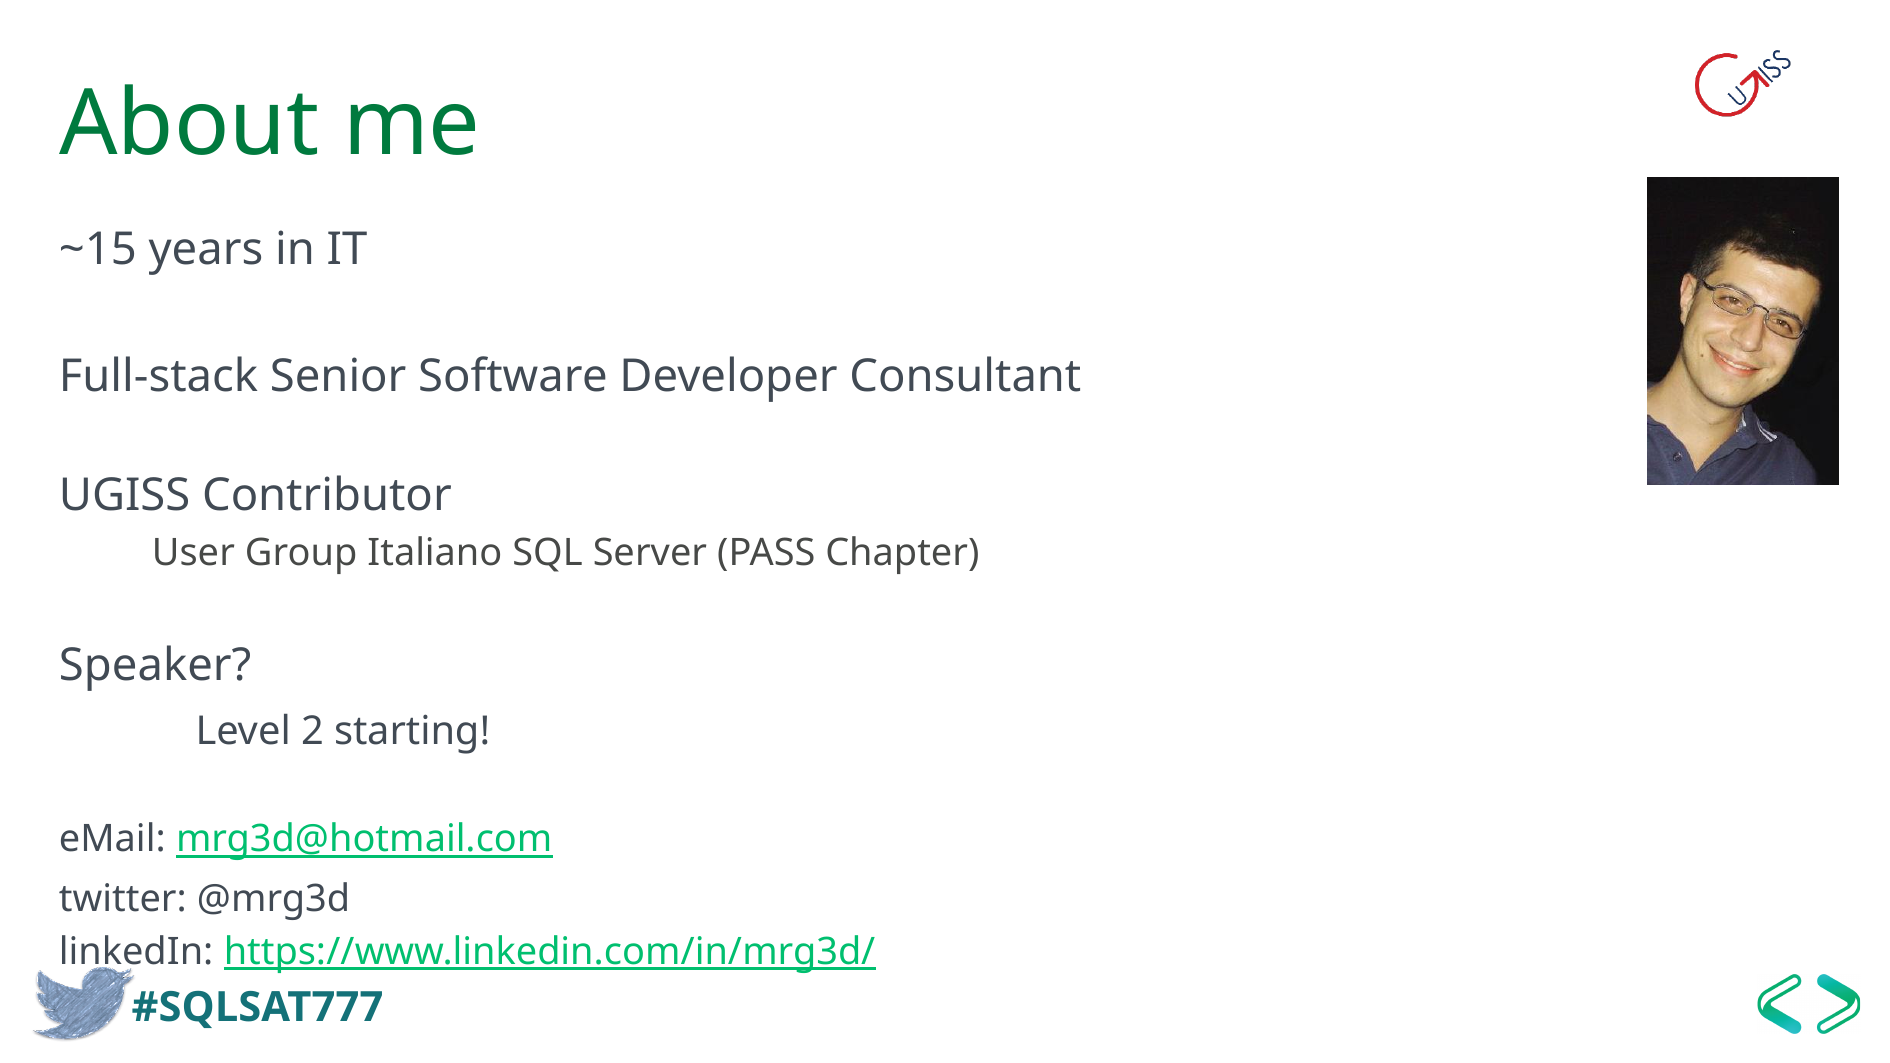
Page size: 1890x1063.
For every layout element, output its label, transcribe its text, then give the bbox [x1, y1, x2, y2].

picture [26, 952, 137, 1048]
title About me [59, 59, 1831, 178]
picture [1692, 30, 1794, 132]
picture [1646, 176, 1840, 485]
list ~15 years in IT Full-stack Senior Software Developer Consultant UGISS Contributor User Group Italiano SQL Server (PASS Chapter) Speaker? Level 2 starting! eMail: mrg3d@hotmail.com twitter: @mrg3d linkedIn: https://www.linkedin.com/in/mrg3d/ [59, 218, 1831, 987]
